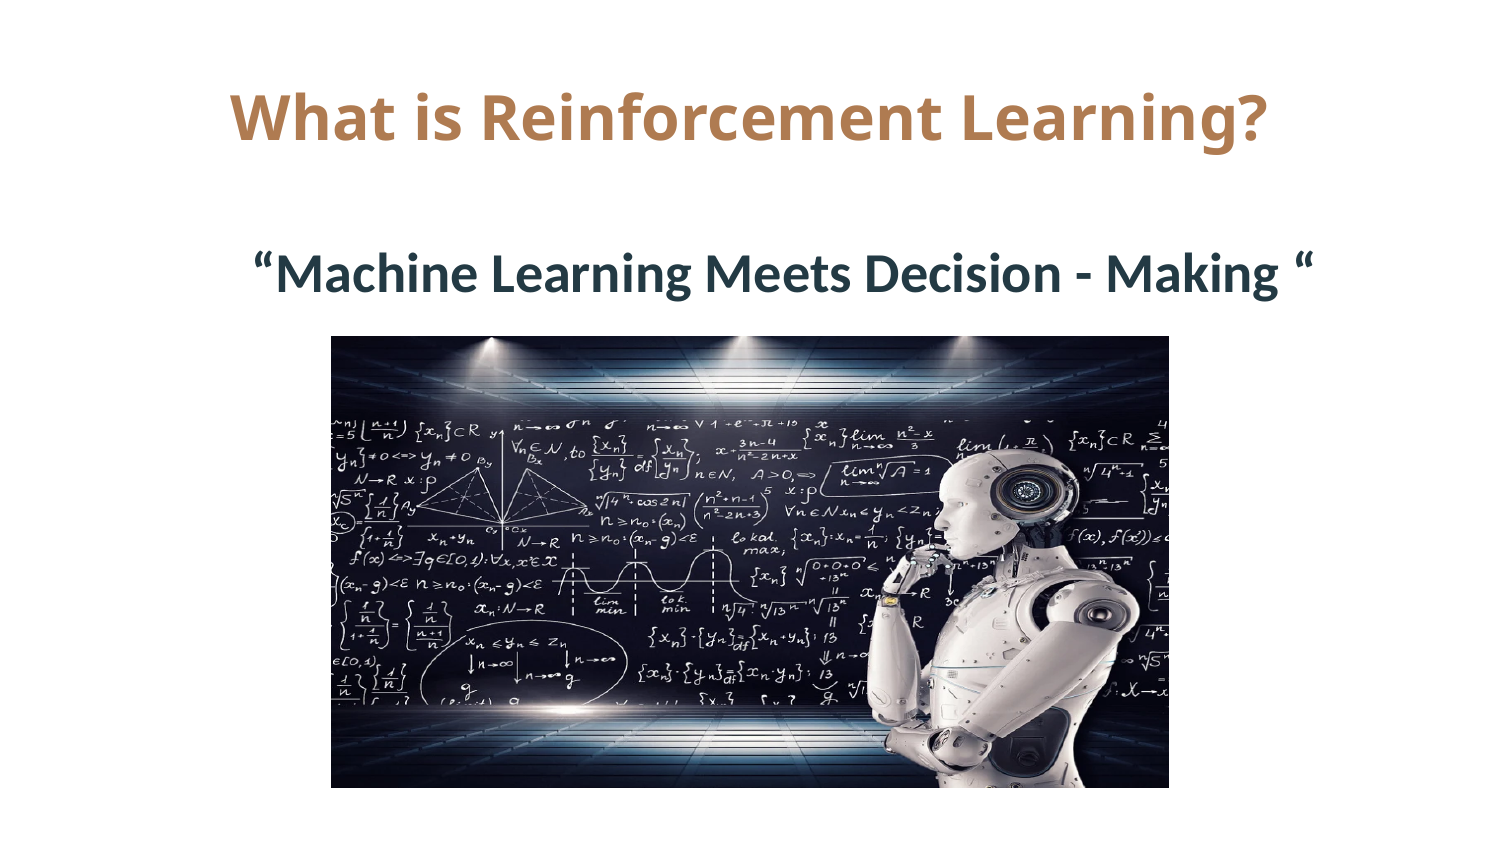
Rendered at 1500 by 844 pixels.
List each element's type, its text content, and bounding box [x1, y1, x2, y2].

title What is Reinforcement Learning? [156, 49, 1344, 153]
list “Machine Learning Meets Decision - Making “ [76, 153, 1412, 788]
picture [331, 336, 1169, 789]
